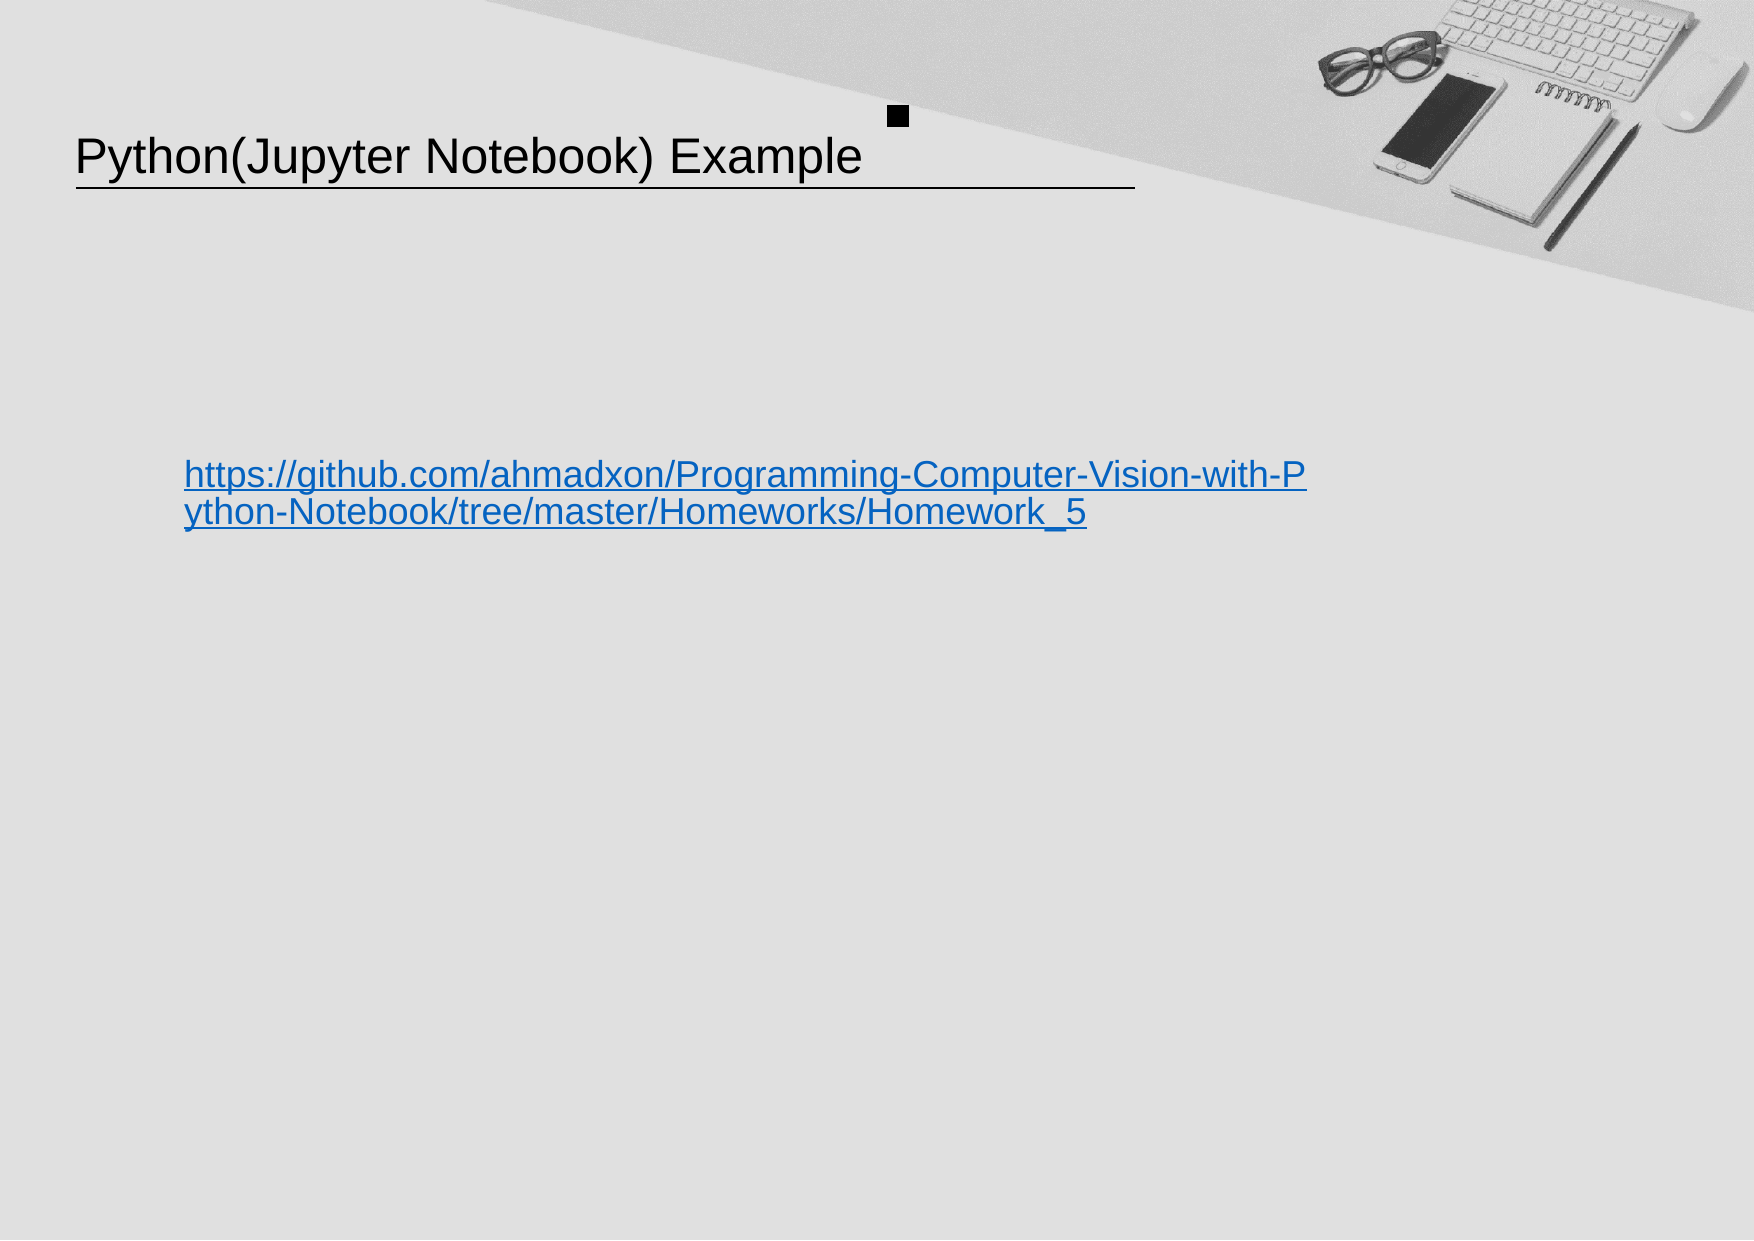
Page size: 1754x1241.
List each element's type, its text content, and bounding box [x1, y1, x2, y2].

text_box [887, 106, 908, 126]
picture [0, 0, 1754, 1240]
text_box Python(Jupyter Notebook) Example [59, 115, 994, 172]
text_box https://github.com/ahmadxon/Programming-Computer-Vision-with-Python-Notebook/tree/master/Homeworks/Homework_5 [169, 434, 1327, 750]
